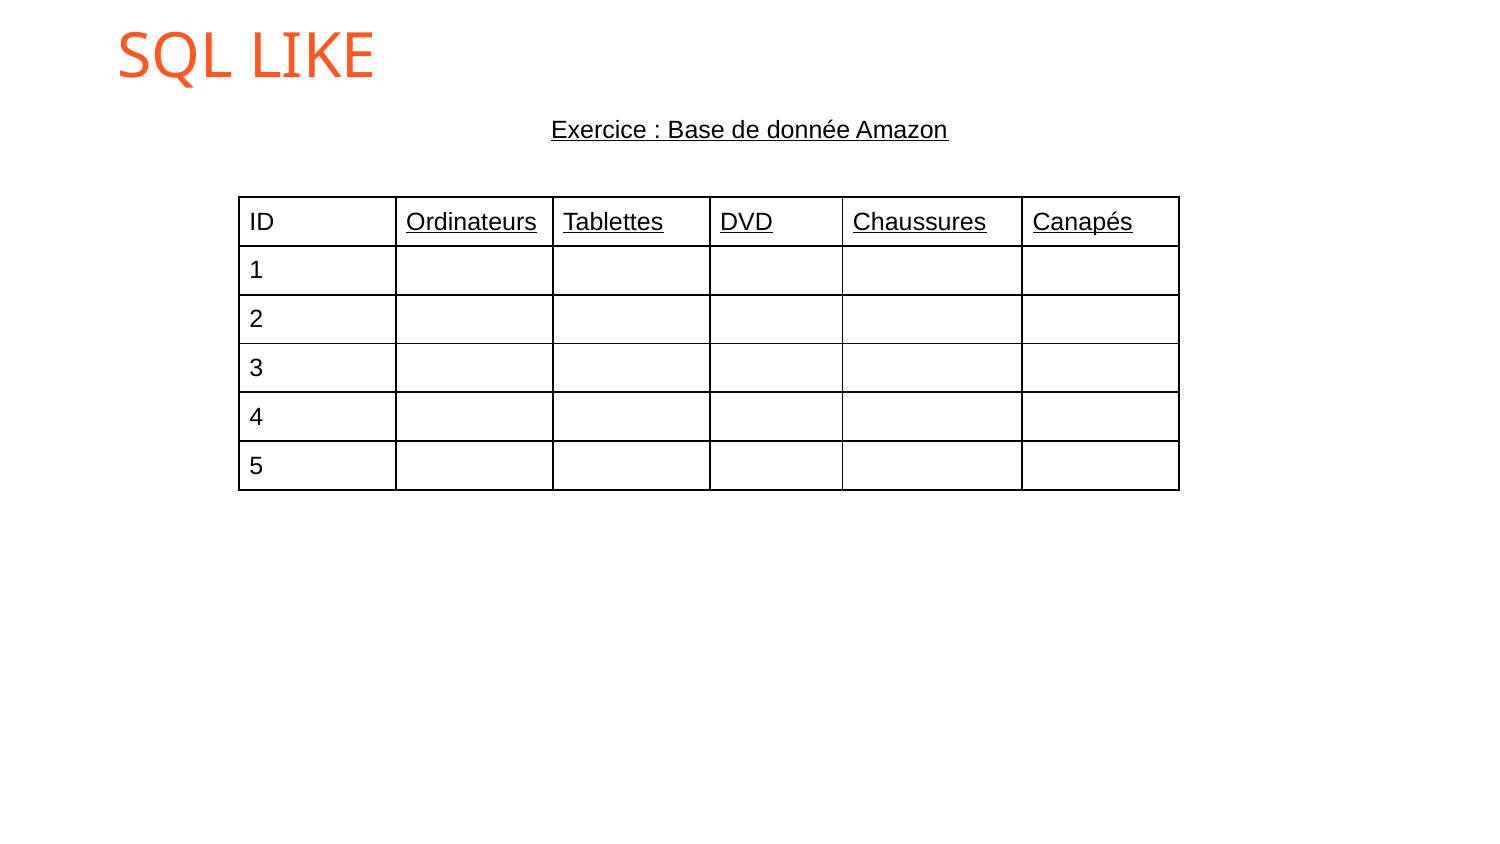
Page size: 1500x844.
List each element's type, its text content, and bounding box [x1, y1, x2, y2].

table_cell [554, 247, 709, 294]
table_cell [711, 344, 842, 391]
table_cell [397, 247, 552, 294]
table_header Canapés [1023, 198, 1178, 245]
table_cell 5 [240, 442, 395, 489]
table_cell [554, 393, 709, 440]
table_header DVD [711, 198, 842, 245]
table_cell 3 [240, 344, 395, 391]
table_cell 2 [240, 296, 395, 343]
table_cell [843, 344, 1021, 391]
table_cell [397, 344, 552, 391]
table_cell [711, 247, 842, 294]
table_cell [1023, 344, 1178, 391]
table_cell [554, 344, 709, 391]
table_cell [554, 296, 709, 343]
table_cell [843, 247, 1021, 294]
table_cell [397, 393, 552, 440]
table_header Tablettes [554, 198, 709, 245]
table_cell [1023, 247, 1178, 294]
table_cell [843, 296, 1021, 343]
table_cell 4 [240, 393, 395, 440]
table_cell [1023, 442, 1178, 489]
table_cell [554, 442, 709, 489]
table_cell [397, 296, 552, 343]
list Exercice : Base de donnée Amazon [51, 93, 1449, 750]
table_cell [711, 296, 842, 343]
table_cell [711, 442, 842, 489]
table_header Ordinateurs [397, 198, 552, 245]
table_cell [397, 442, 552, 489]
table_cell [843, 393, 1021, 440]
table_cell [711, 393, 842, 440]
table_cell [1023, 296, 1178, 343]
table_cell 1 [240, 247, 395, 294]
table_header ID [240, 198, 395, 245]
table_cell [843, 442, 1021, 489]
table_cell [1023, 393, 1178, 440]
title SQL LIKE [102, 0, 1500, 94]
table_header Chaussures [843, 198, 1021, 245]
